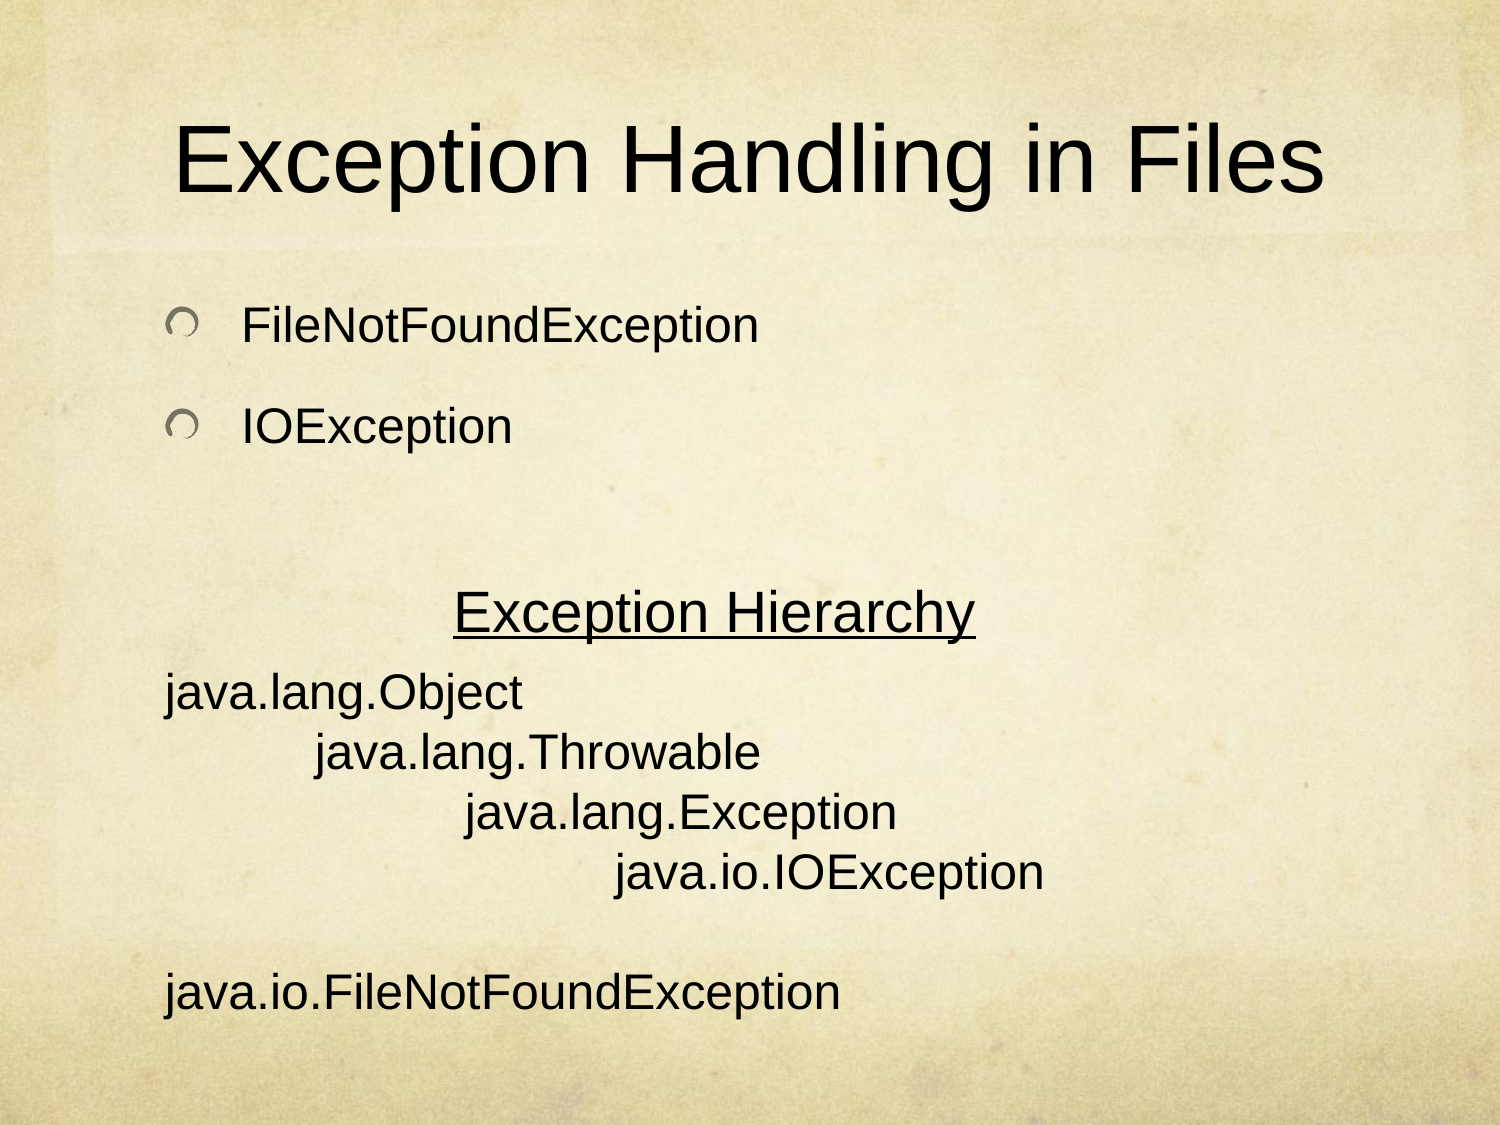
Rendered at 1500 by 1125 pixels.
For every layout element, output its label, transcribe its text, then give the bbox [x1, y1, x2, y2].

picture [0, 0, 1500, 1125]
text_box java.lang.Object java.lang.Throwable java.lang.Exception java.io.IOException java.io.FileNotFoundException [150, 652, 1295, 1028]
title Exception Handling in Files [150, 82, 1350, 225]
list FileNotFoundException IOException [150, 284, 1350, 950]
text_box Exception Hierarchy [438, 566, 991, 652]
